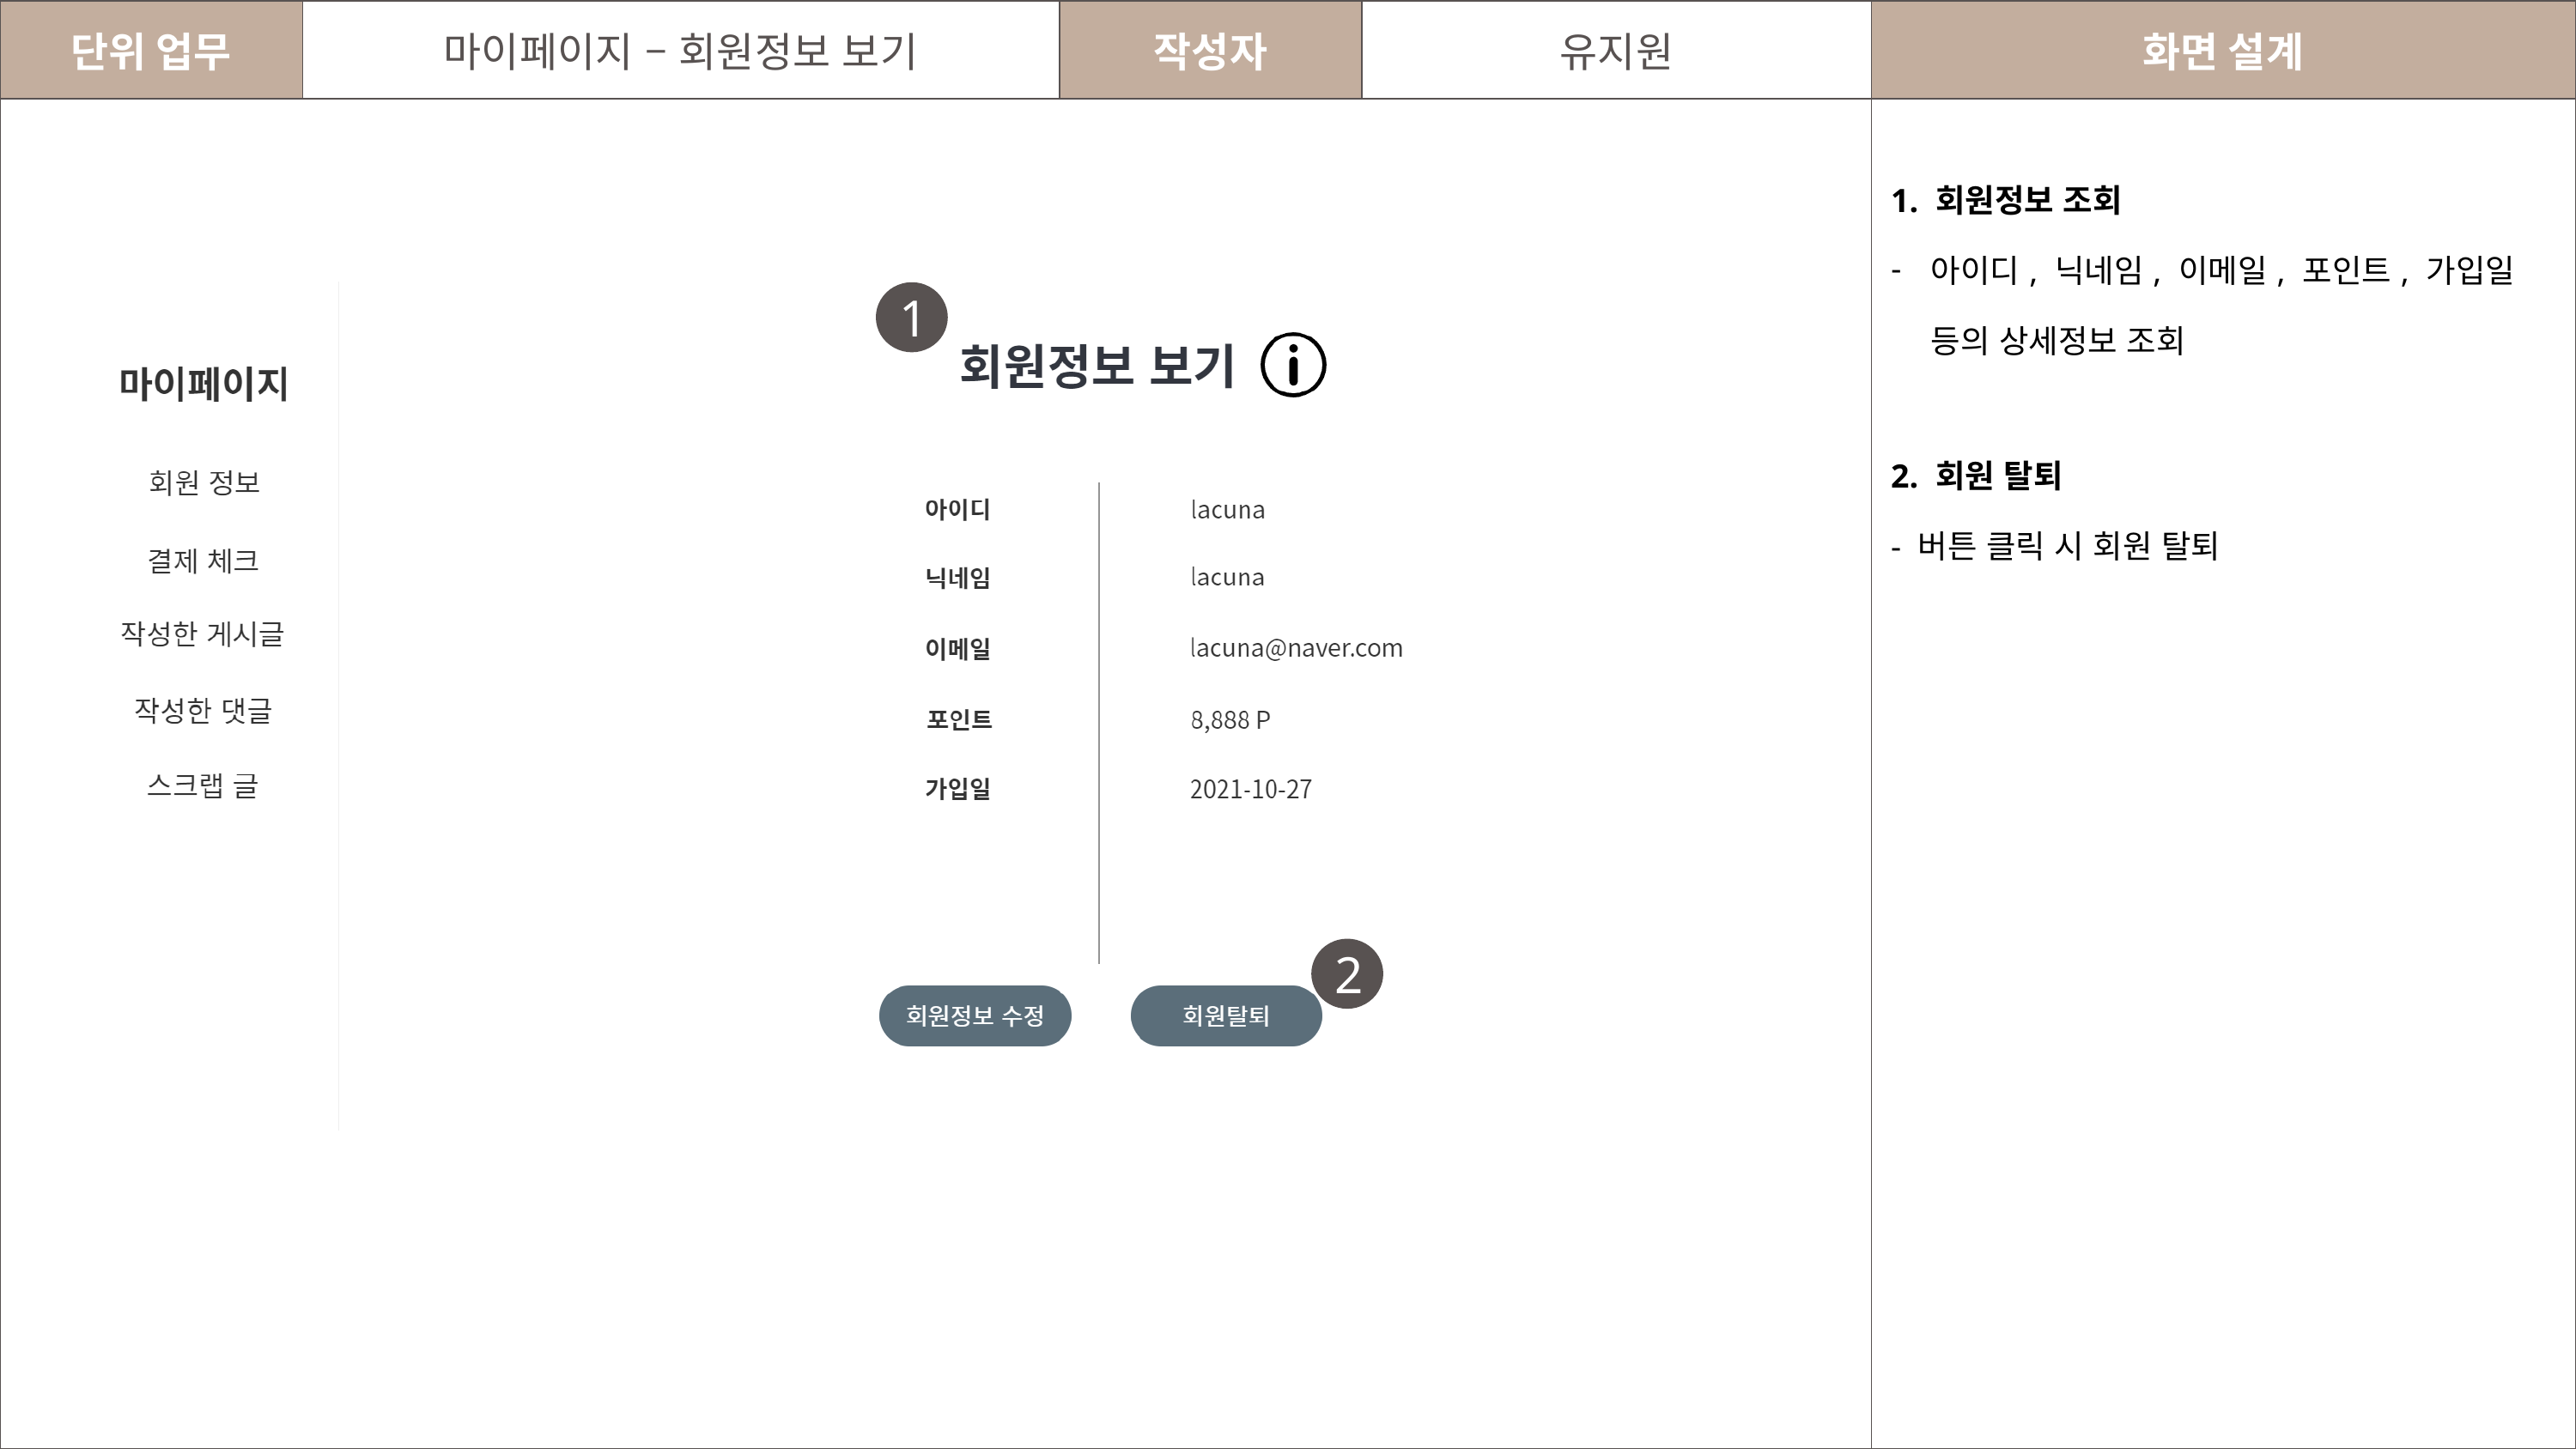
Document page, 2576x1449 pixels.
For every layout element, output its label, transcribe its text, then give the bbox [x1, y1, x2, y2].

table_cell 1. 회원정보 조회 아이디, 닉네임, 이메일, 포인트, 가입일 등의 상세정보 조회 2. 회원 탈퇴 - 버튼 클릭 시 회원 탈퇴 [1872, 100, 2575, 1448]
table_header 마이페이지 – 회원정보 보기 [303, 2, 1059, 98]
table_header 작성자 [1060, 2, 1361, 98]
picture [72, 282, 1861, 1131]
table_header 유지원 [1363, 2, 1871, 98]
table_header 화면 설계 [1872, 2, 2575, 98]
table_cell [1, 100, 1871, 1448]
table_header 단위 업무 [1, 2, 302, 98]
